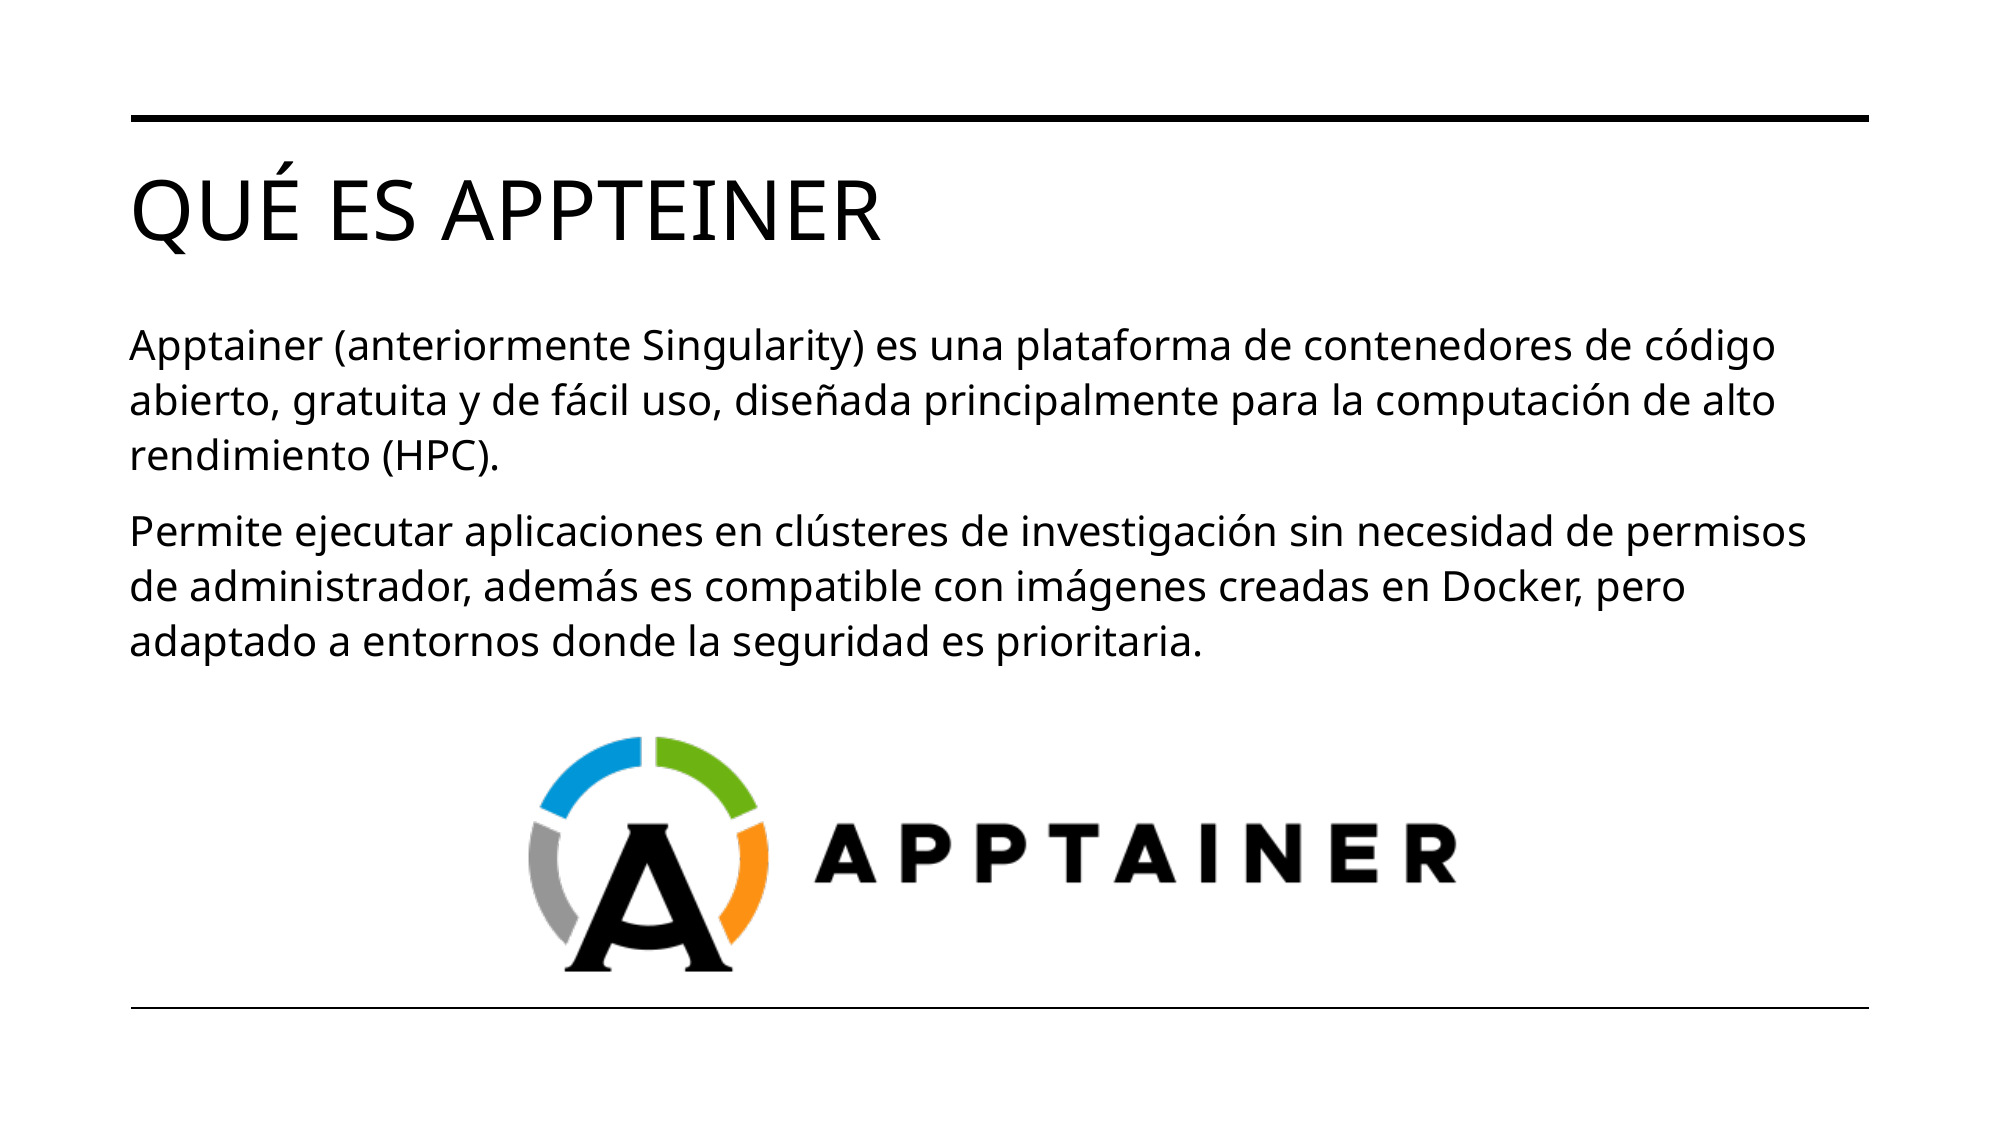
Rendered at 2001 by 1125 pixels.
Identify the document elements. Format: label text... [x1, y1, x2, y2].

list Apptainer (anteriormente Singularity) es una plataforma de contenedores de código abierto, gratuita y de fácil uso, diseñada principalmente para la computación de alto rendimiento (HPC). Permite ejecutar aplicaciones en clústeres de investigación sin necesidad de permisos de administrador, además es compatible con imágenes creadas en Docker, pero adaptado a entornos donde la seguridad es prioritaria. [114, 306, 1869, 978]
picture [523, 728, 1461, 975]
title QUÉ ES APPTEINER [114, 149, 1869, 306]
